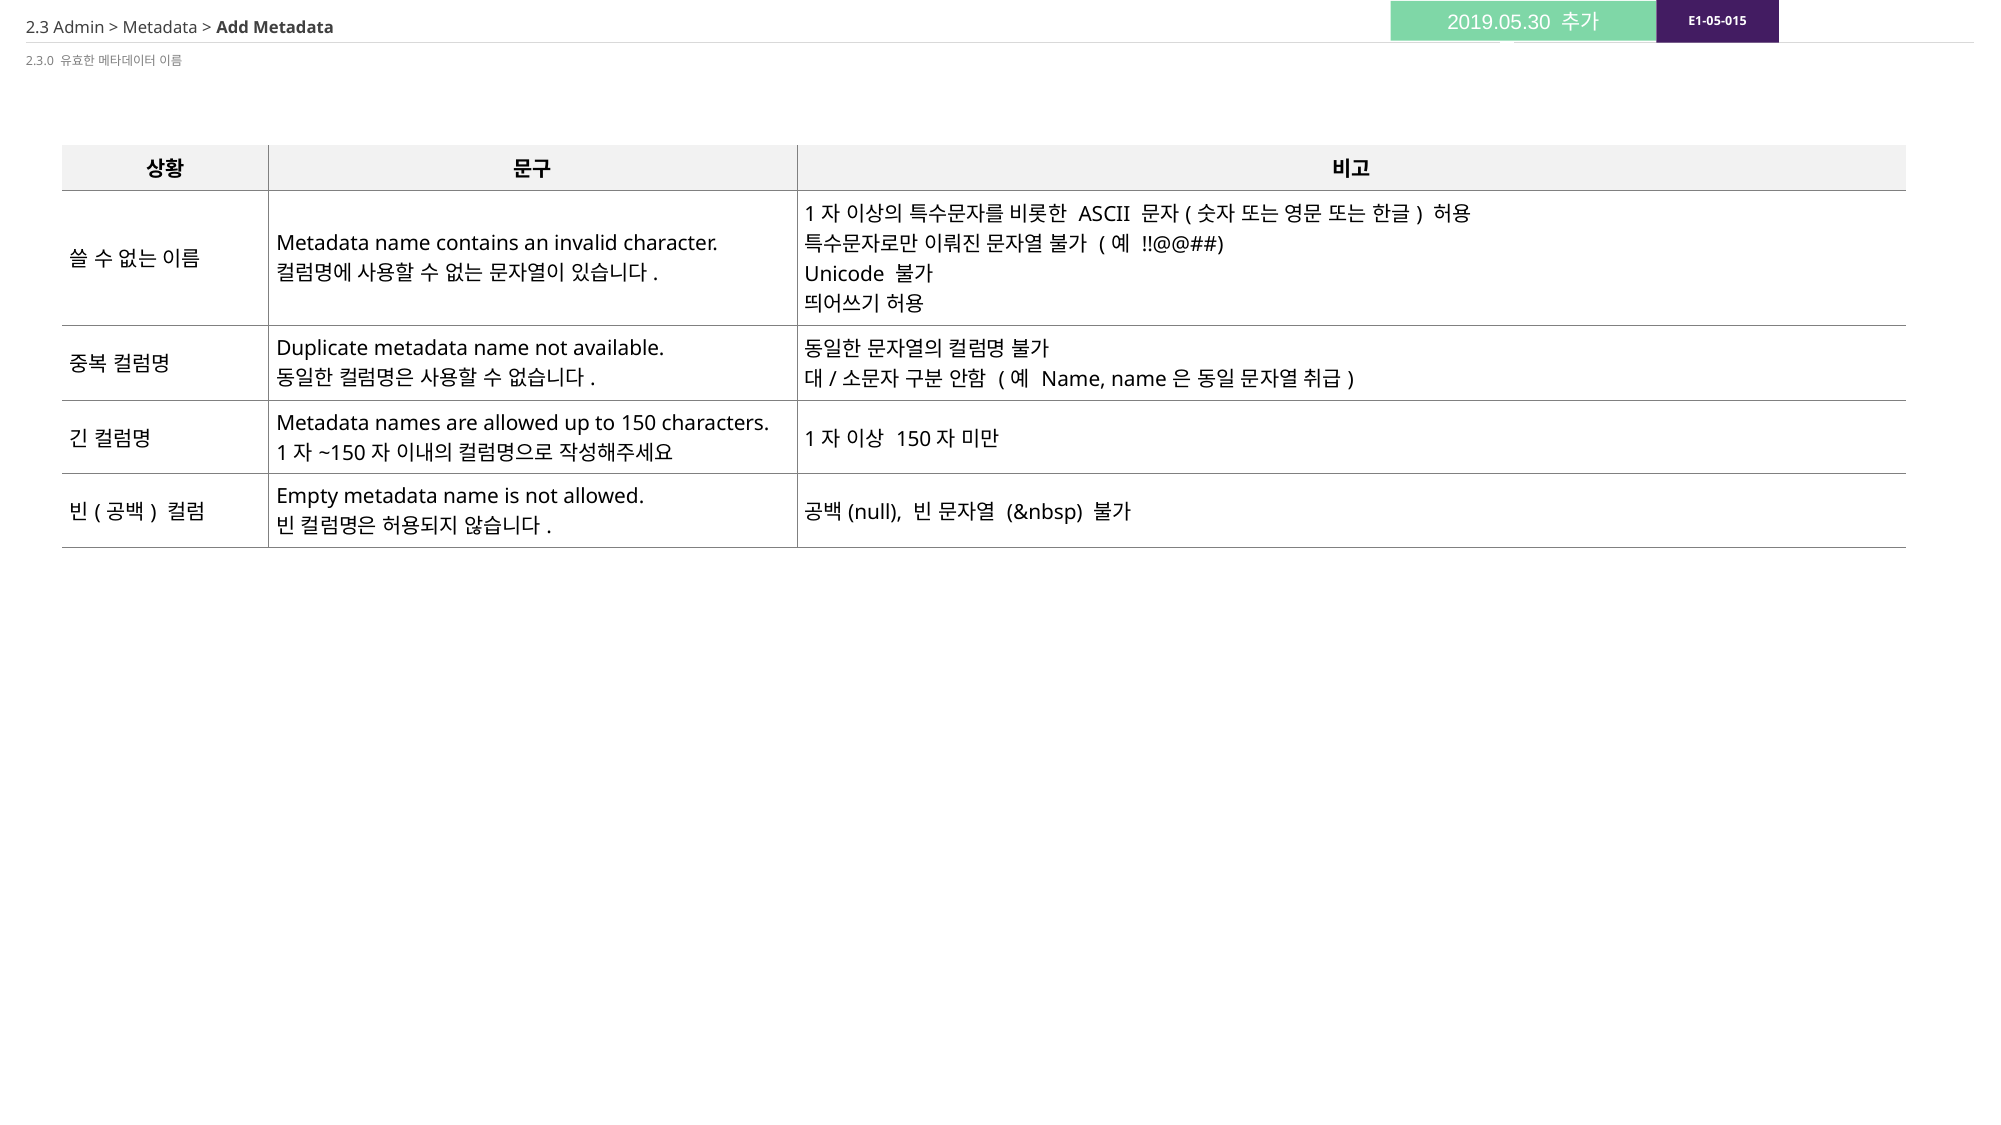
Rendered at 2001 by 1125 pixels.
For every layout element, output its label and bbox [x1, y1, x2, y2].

table_cell [798, 326, 1906, 400]
table_header [62, 145, 268, 190]
text_box [1501, 0, 1779, 43]
table_cell [798, 191, 1906, 325]
table_header [798, 145, 1906, 190]
table_cell [269, 474, 797, 547]
table_cell [62, 191, 268, 325]
table_cell [62, 401, 268, 473]
table_cell [269, 191, 797, 325]
table_cell [798, 474, 1906, 547]
table_cell [62, 474, 268, 547]
table_cell [798, 401, 1906, 473]
table_cell [269, 326, 797, 400]
list [25, 0, 1501, 86]
table_header [269, 145, 797, 190]
table_cell [62, 326, 268, 400]
table_cell [269, 401, 797, 473]
